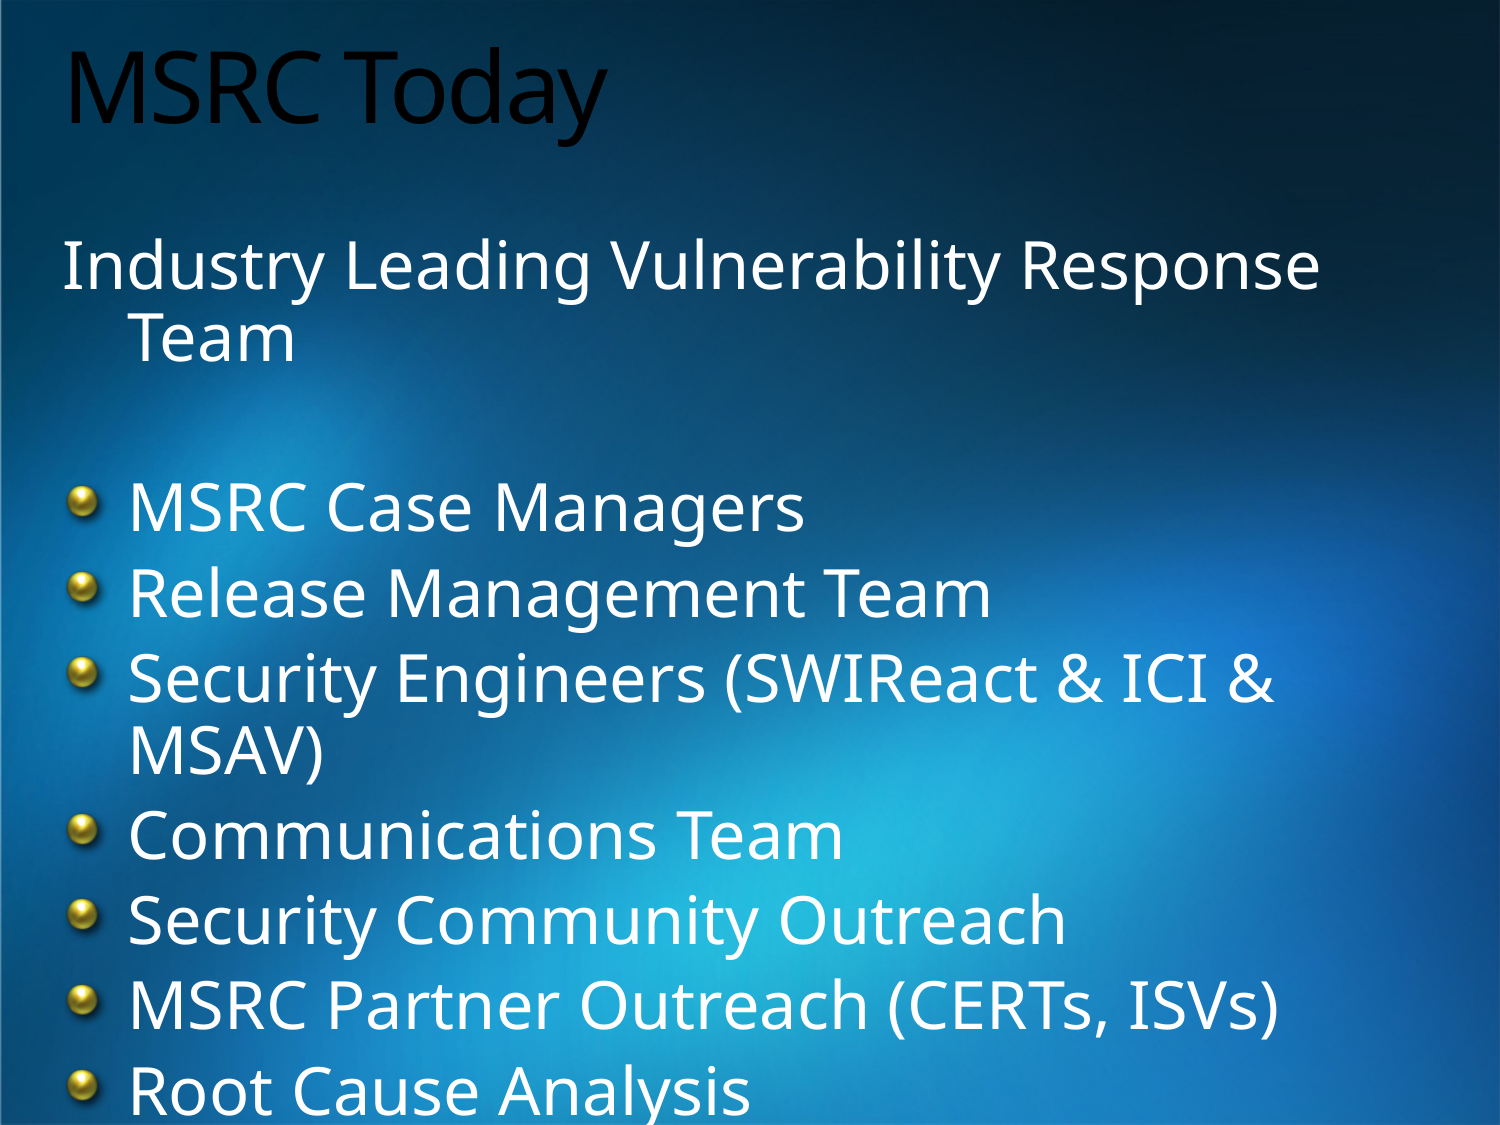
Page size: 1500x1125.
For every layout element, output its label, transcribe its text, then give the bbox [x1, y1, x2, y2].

list Industry Leading Vulnerability Response Team MSRC Case Managers Release Management Team Security Engineers (SWIReact & ICI & MSAV) Communications Team Security Community Outreach MSRC Partner Outreach (CERTs, ISVs) Root Cause Analysis [62, 231, 1454, 1027]
title MSRC Today [62, 37, 1438, 147]
picture [0, 0, 1500, 1125]
